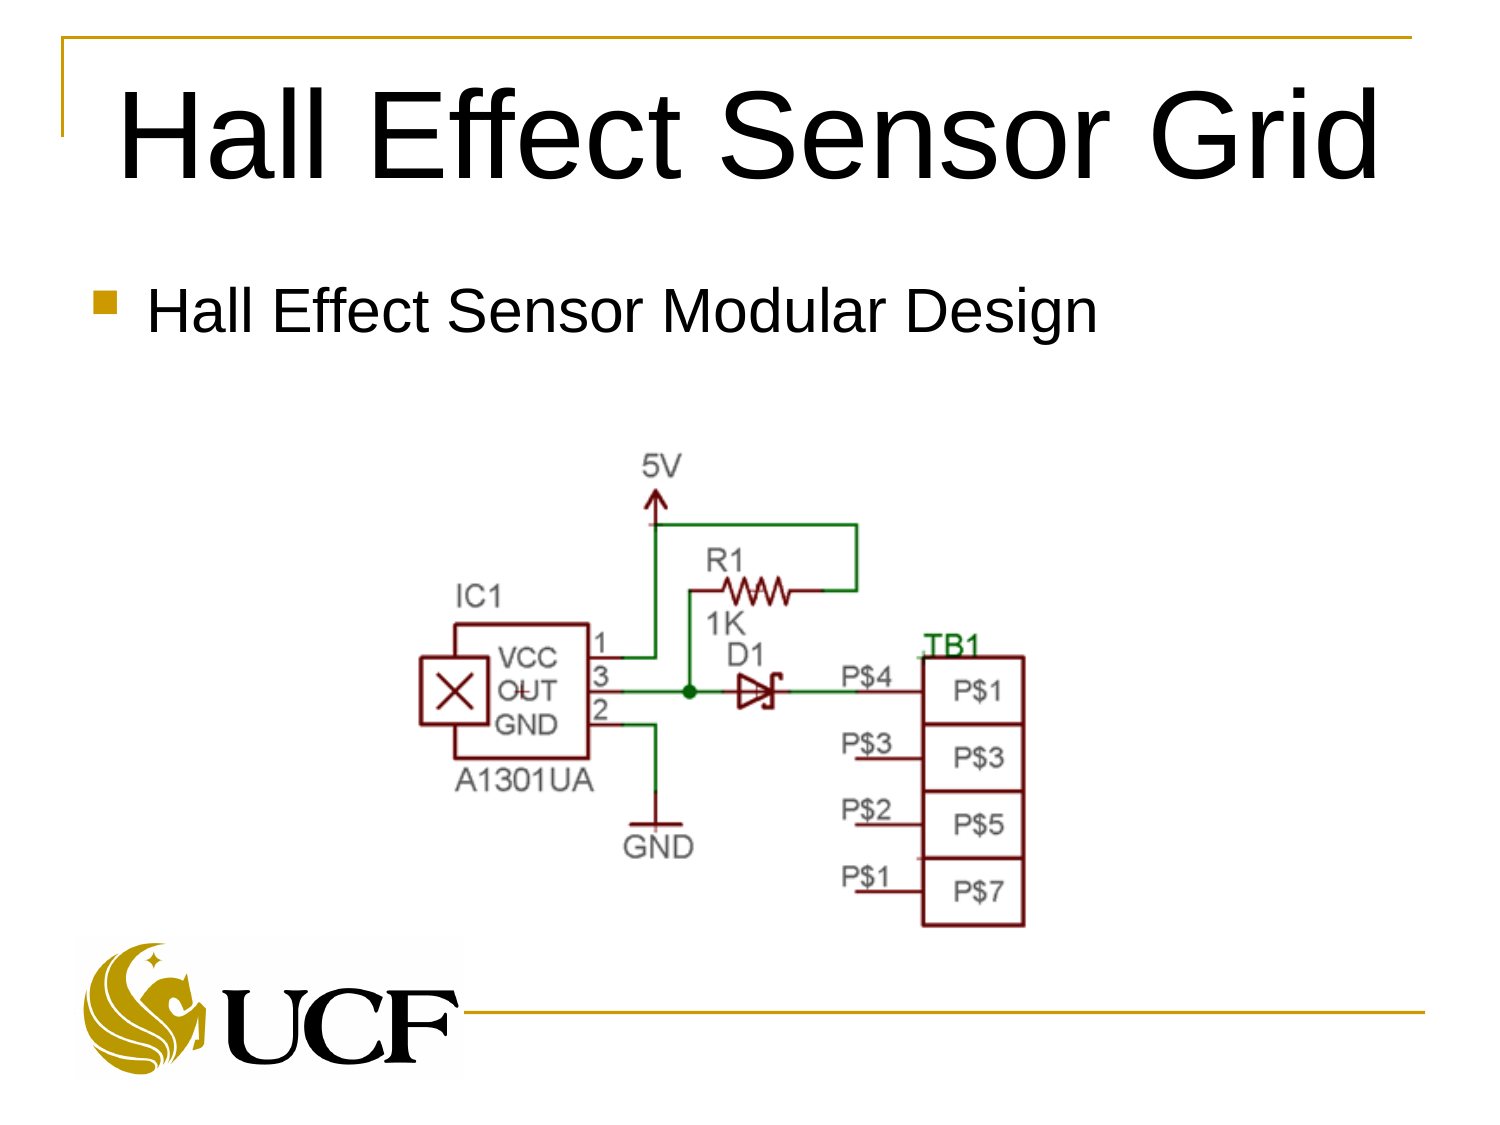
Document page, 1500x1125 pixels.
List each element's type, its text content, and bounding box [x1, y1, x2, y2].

title Hall Effect Sensor Grid [75, 45, 1425, 233]
list Hall Effect Sensor Modular Design [75, 262, 1288, 1006]
picture [74, 937, 464, 1082]
picture [412, 437, 1052, 936]
